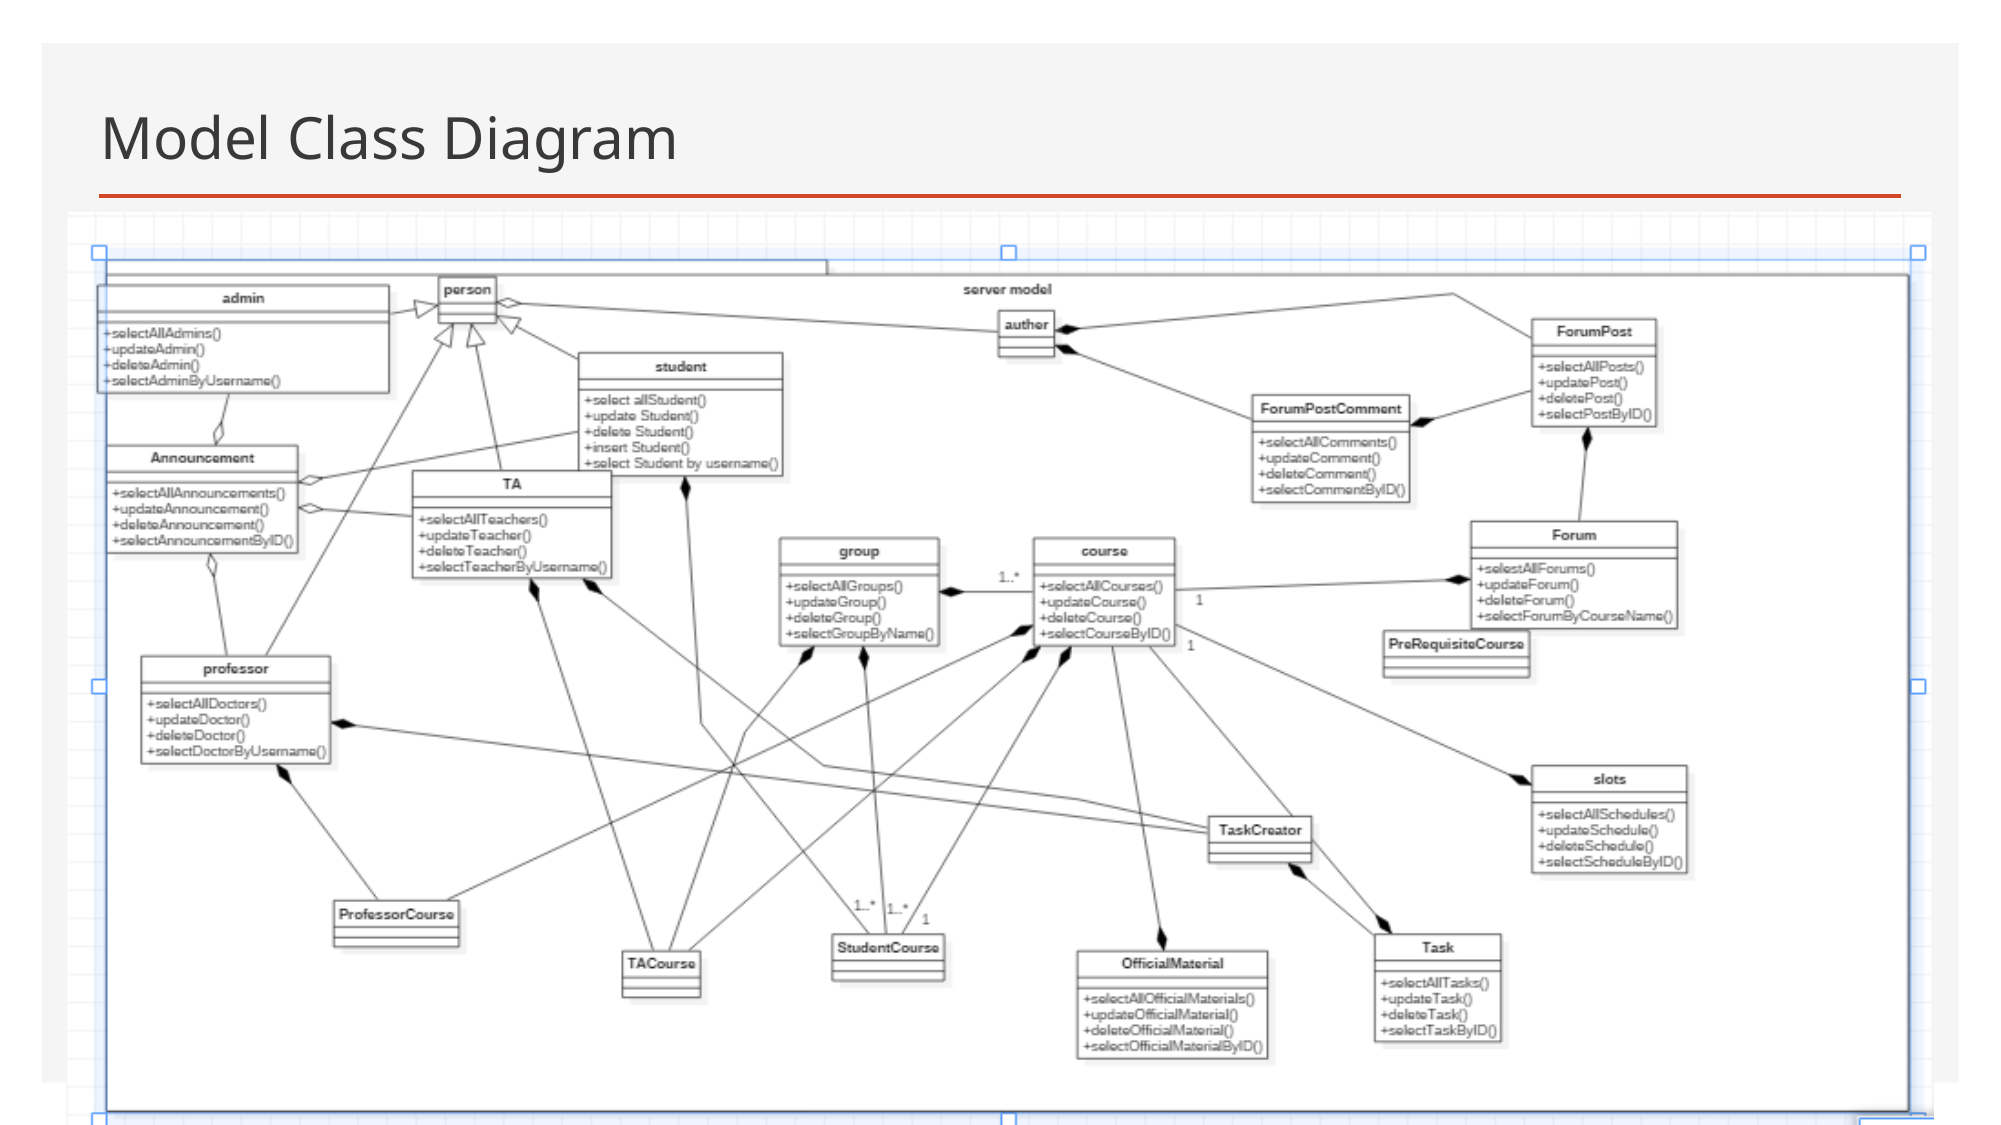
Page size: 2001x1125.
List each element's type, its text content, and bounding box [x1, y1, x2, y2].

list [66, 212, 1934, 1125]
title Model Class Diagram [85, 73, 1214, 179]
